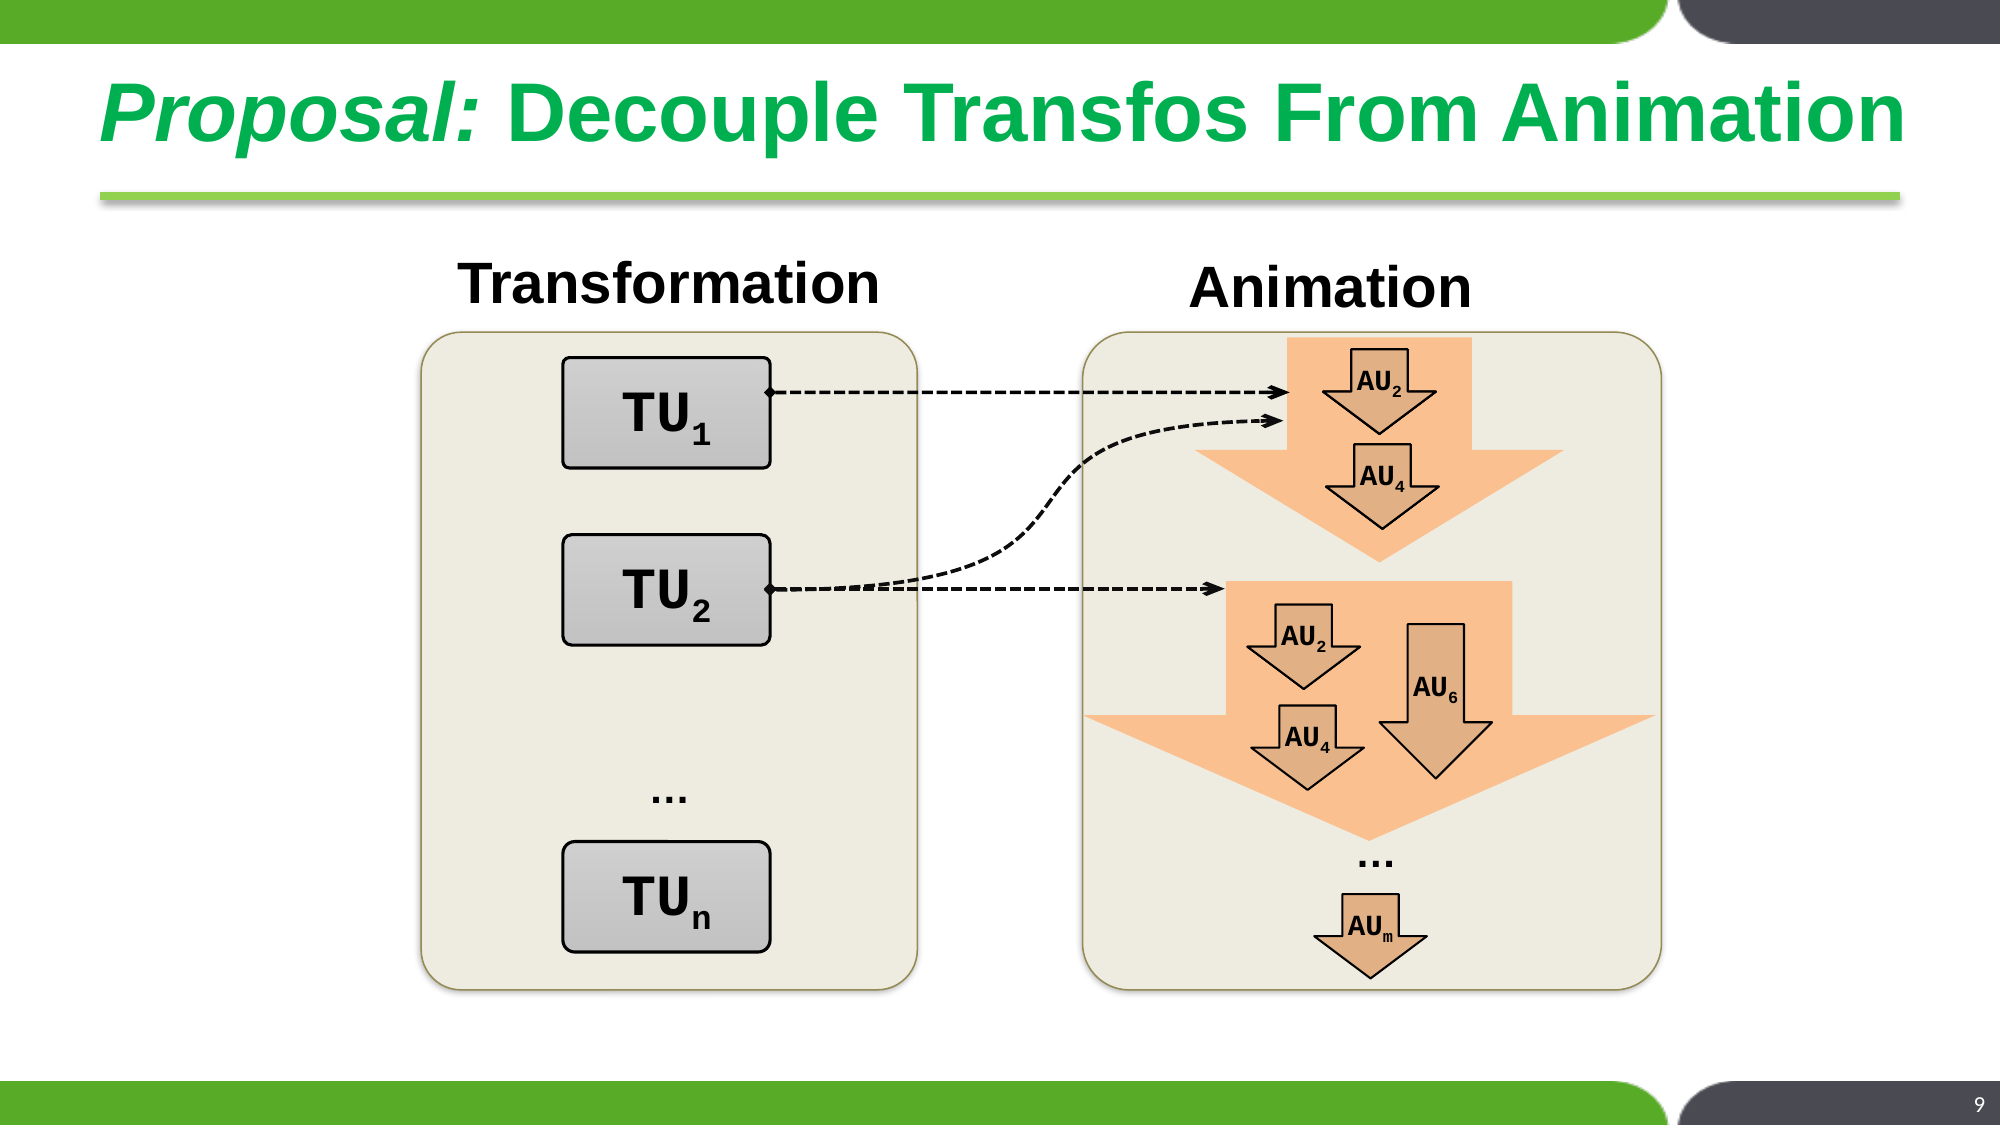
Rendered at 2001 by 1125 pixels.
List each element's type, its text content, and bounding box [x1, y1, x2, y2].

text_box TUn [560, 839, 773, 955]
text_box AU6 [1377, 622, 1495, 781]
text_box AU2 [1245, 602, 1363, 691]
text_box AUm [1312, 891, 1429, 981]
text_box … [633, 753, 741, 819]
text_box AU4 [1249, 703, 1366, 792]
text_box Transformation [421, 238, 918, 323]
text_box [1081, 331, 1663, 991]
text_box TU2 [560, 532, 773, 648]
text_box AU2 [1321, 347, 1438, 436]
text_box [420, 331, 919, 991]
text_box … [1340, 818, 1428, 884]
text_box [1285, 335, 1567, 565]
title Proposal: Decouple Transfos From Animation [7, 50, 2000, 181]
slide_number 9 [1690, 1081, 2000, 1125]
text_box [1080, 579, 1658, 843]
text_box Animation [1070, 242, 1591, 327]
text_box TU1 [560, 355, 773, 471]
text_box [769, 420, 1284, 591]
text_box AU4 [1324, 442, 1441, 531]
